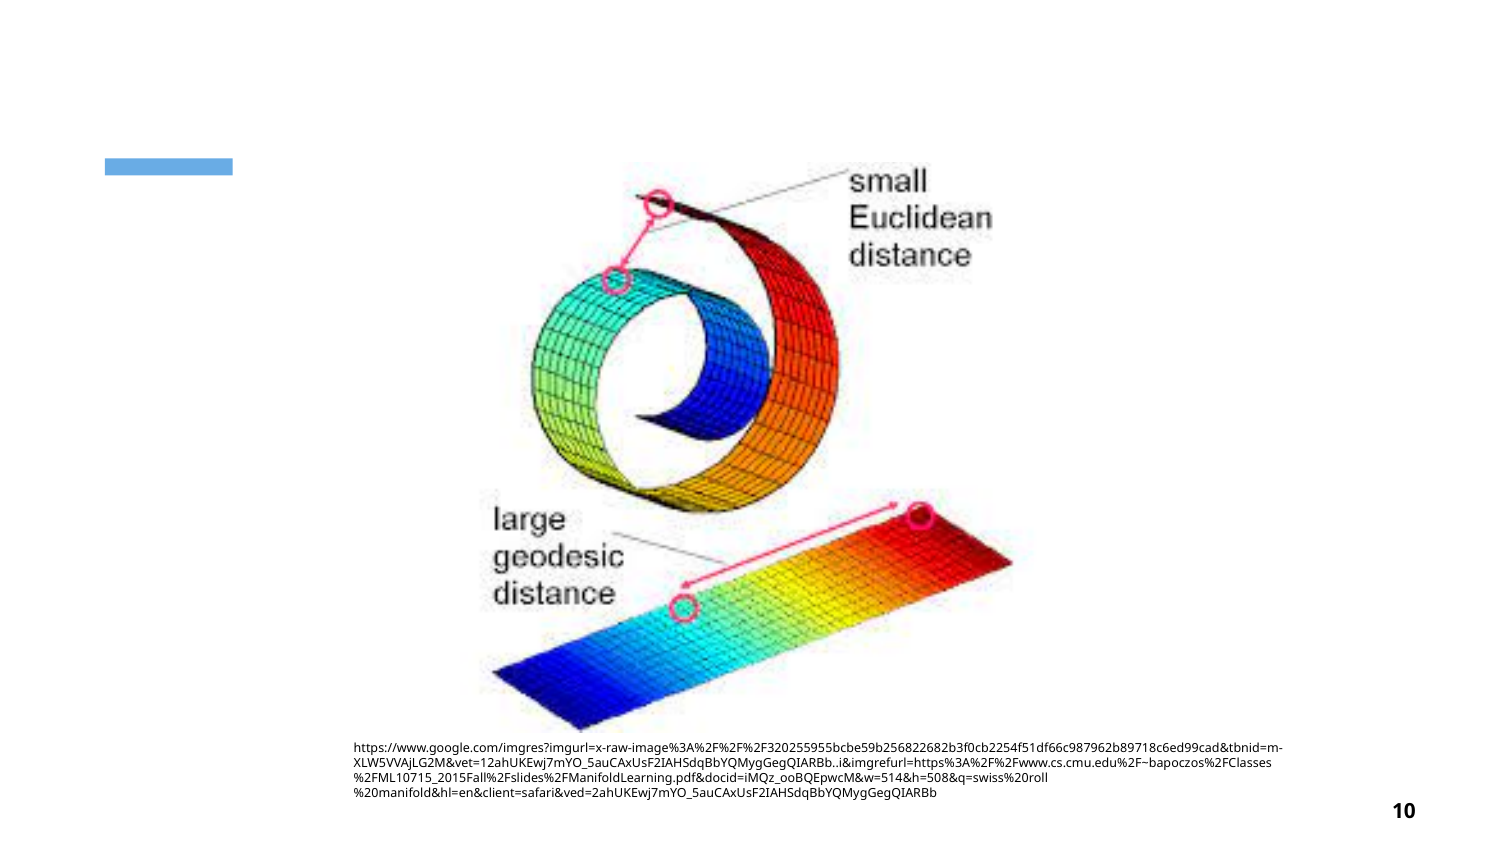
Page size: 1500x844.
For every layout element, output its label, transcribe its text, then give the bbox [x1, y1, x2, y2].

picture [459, 162, 1039, 733]
text_box https://www.google.com/imgres?imgurl=x-raw-image%3A%2F%2F%2F320255955bcbe59b256822682b3f0cb2254f51df66c987962b89718c6ed99cad&tbnid=m-XLW5VVAjLG2M&vet=12ahUKEwj7mYO_5auCAxUsF2IAHSdqBbYQMygGegQIARBb..i&imgrefurl=https%3A%2F%2Fwww.cs.cmu.edu%2F~bapoczos%2FClasses%2FML10715_2015Fall%2Fslides%2FManifoldLearning.pdf&docid=iMQz_ooBQEpwcM&w=514&h=508&q=swiss%20roll%20manifold&hl=en&client=safari&ved=2ahUKEwj7mYO_5auCAxUsF2IAHSdqBbYQMygGegQIARBb [339, 732, 1316, 808]
